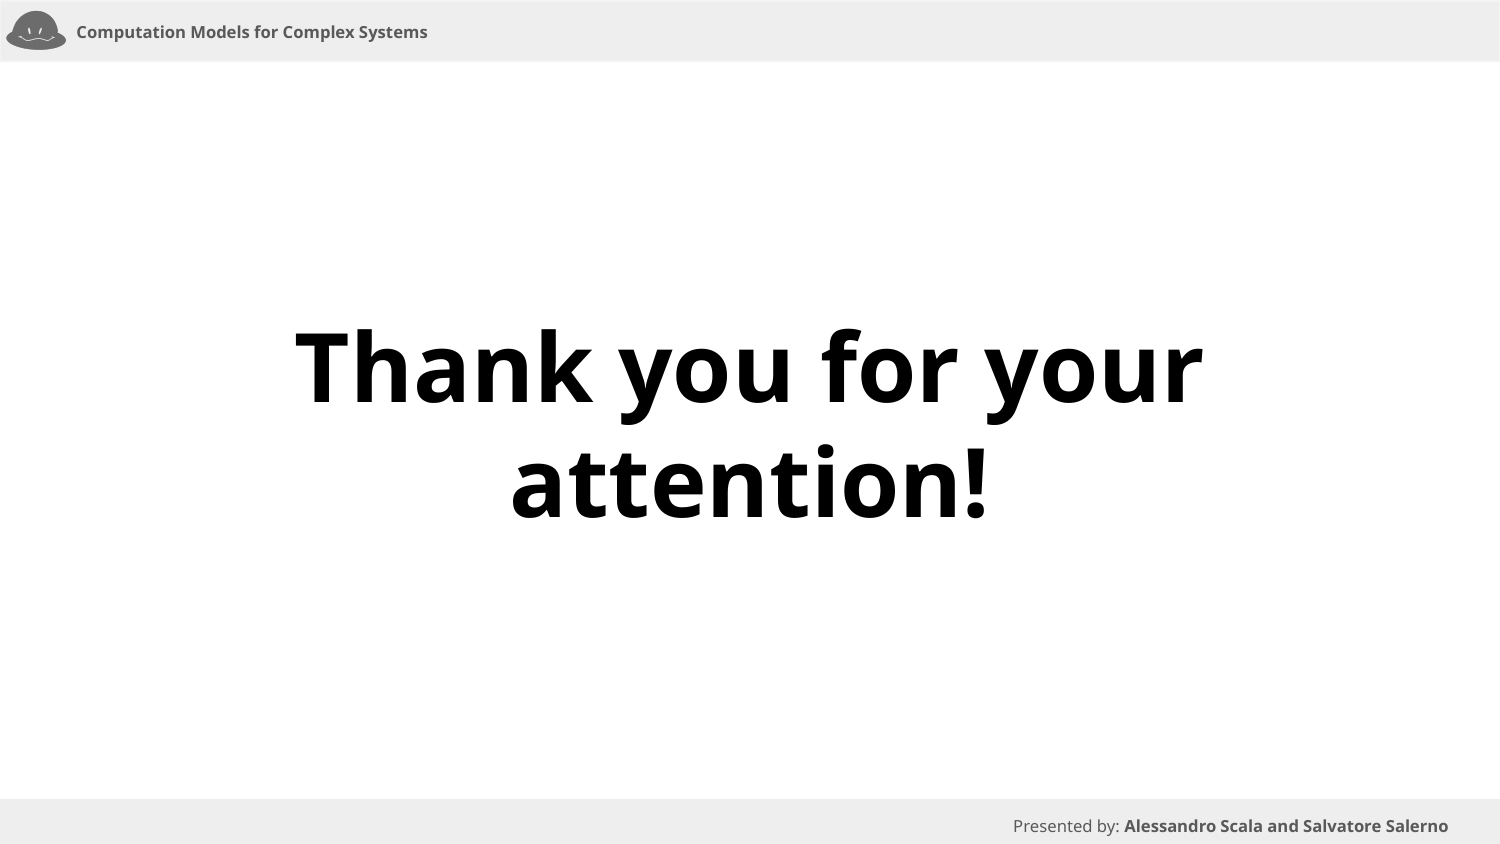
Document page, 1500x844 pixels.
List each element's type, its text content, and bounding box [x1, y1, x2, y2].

picture [4, 2, 69, 58]
text_box [0, 799, 1500, 844]
text_box [0, 0, 1500, 61]
subtitle Computation Models for Complex Systems [71, 10, 506, 51]
text_box Thank you for your attention! [219, 307, 1281, 537]
title Presented by: Alessandro Scala and Salvatore Salerno [998, 811, 1472, 844]
